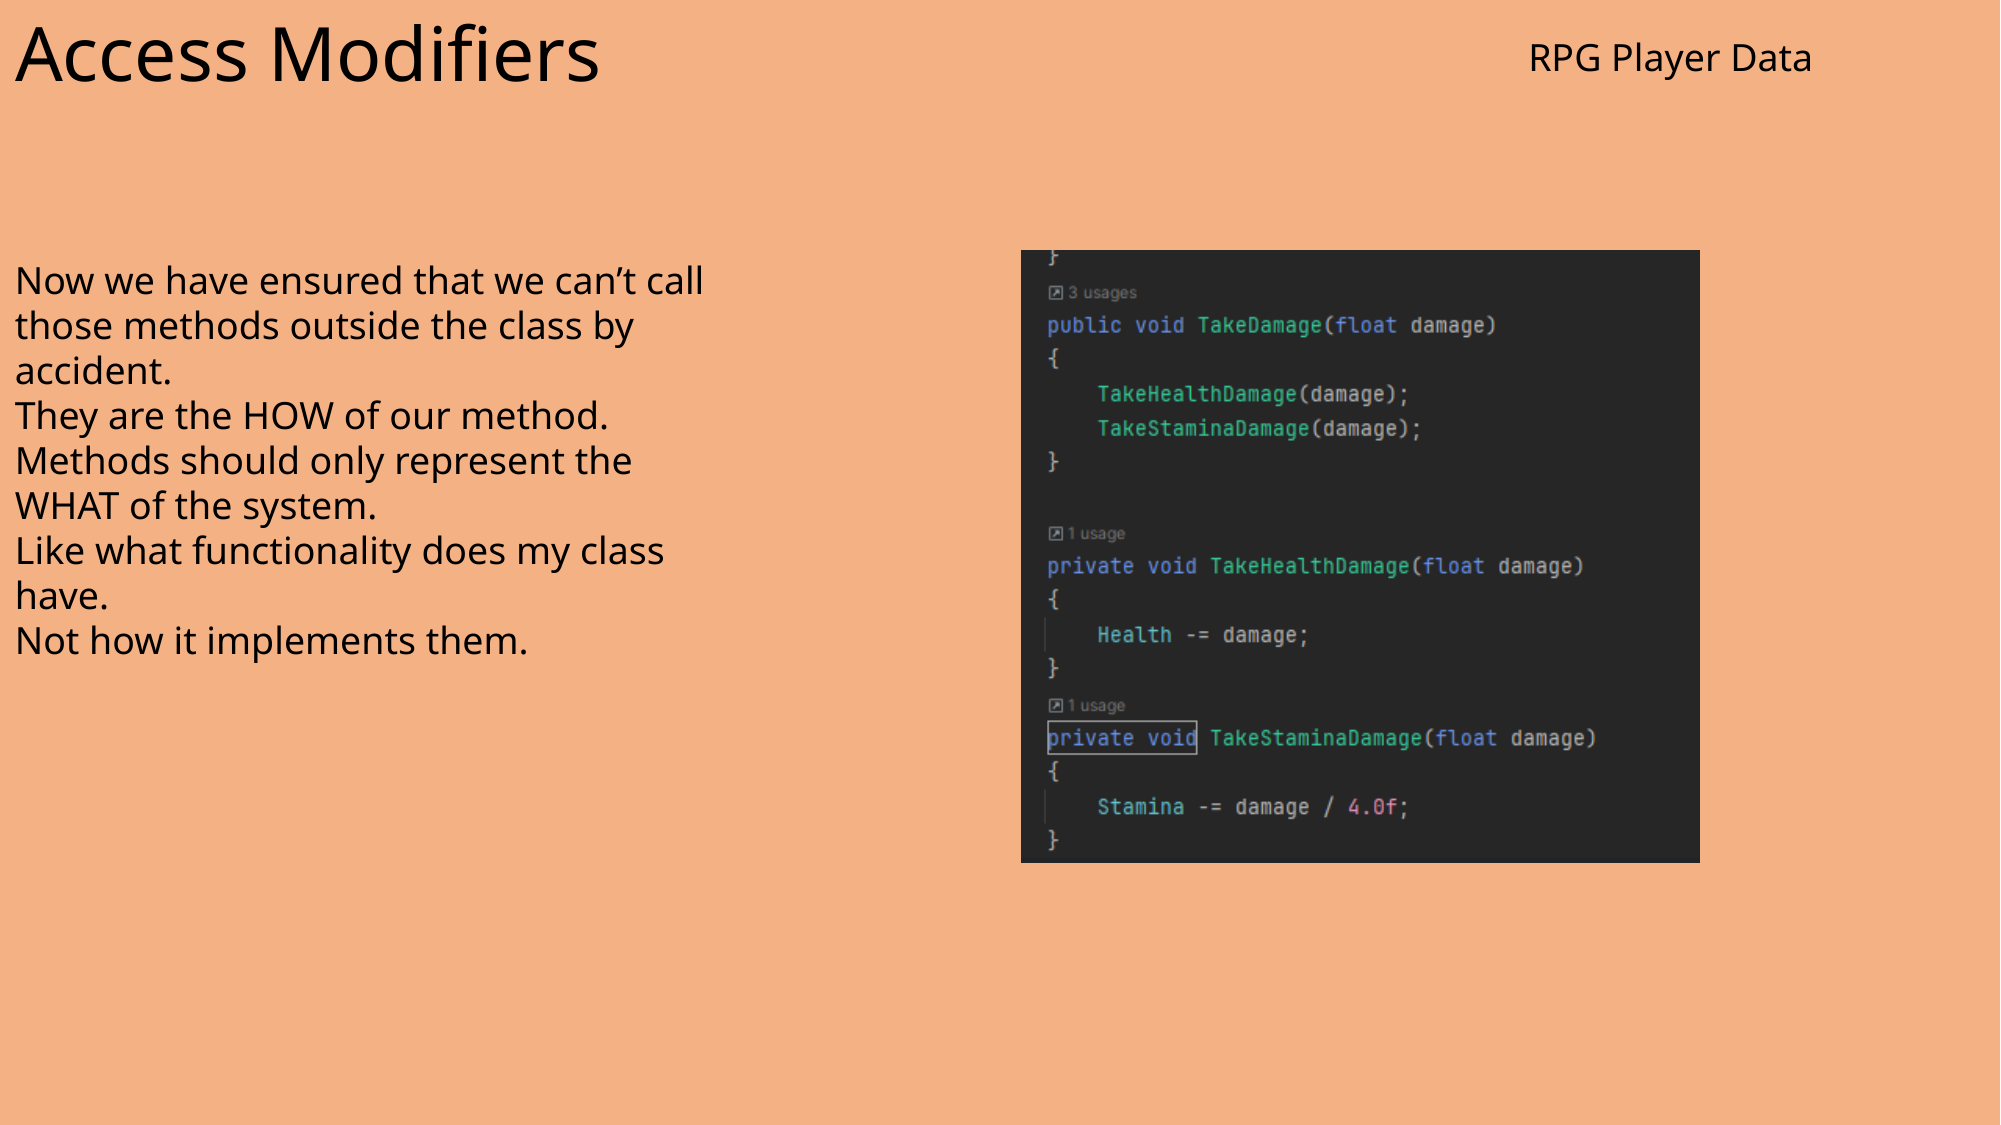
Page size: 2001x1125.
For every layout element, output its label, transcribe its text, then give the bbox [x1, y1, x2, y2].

picture [1021, 250, 1700, 863]
title Access Modifiers [0, 0, 1670, 115]
text_box RPG Player Data [1513, 26, 2000, 87]
text_box Now we have ensured that we can’t call those methods outside the class by accident. They are the HOW of our method. Methods should only represent the WHAT of the system. Like what functionality does my class have. Not how it implements them. [0, 250, 749, 670]
